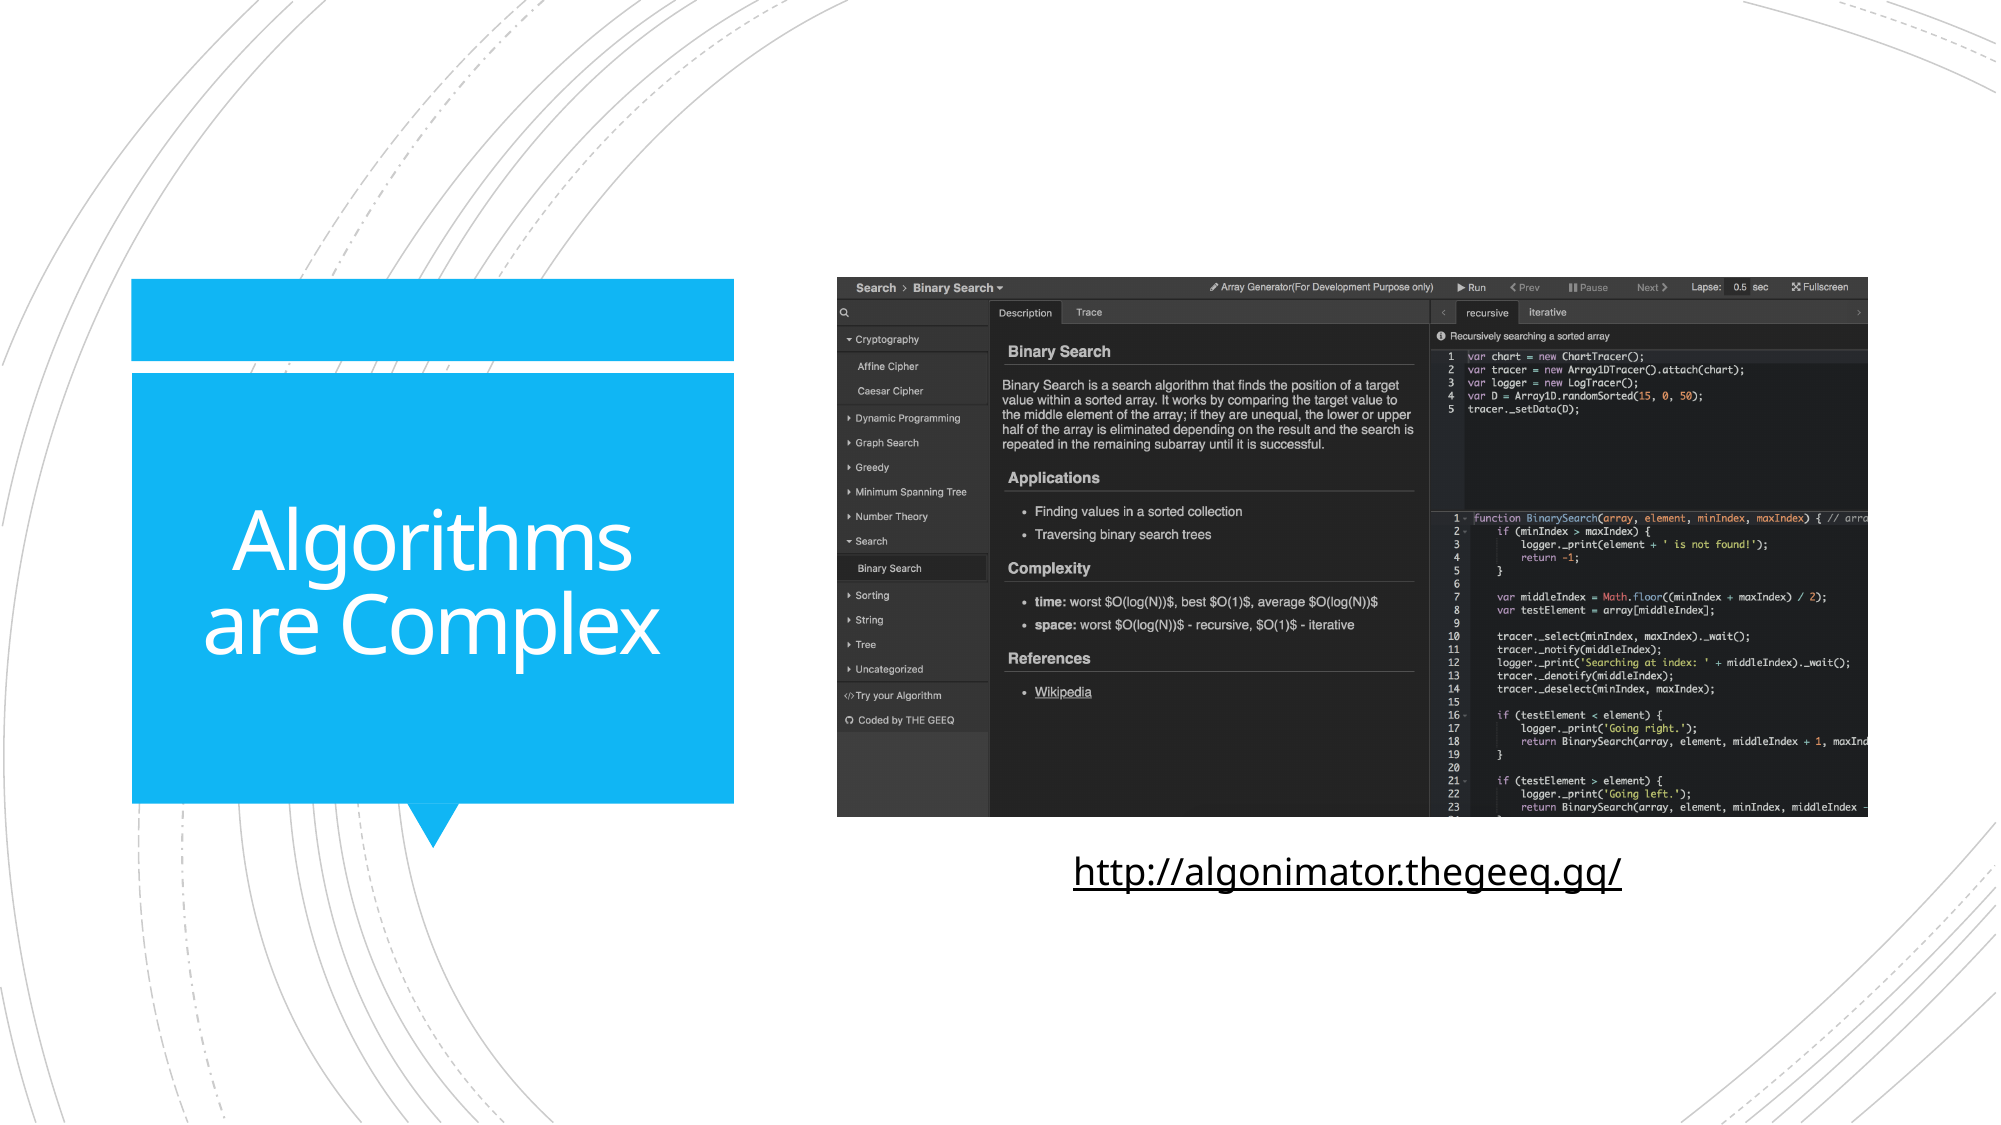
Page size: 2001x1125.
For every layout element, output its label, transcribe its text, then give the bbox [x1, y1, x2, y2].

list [836, 277, 1868, 817]
title Algorithms are Complex [145, 385, 720, 789]
text_box http://algonimator.thegeeq.gq/ [852, 839, 1853, 906]
